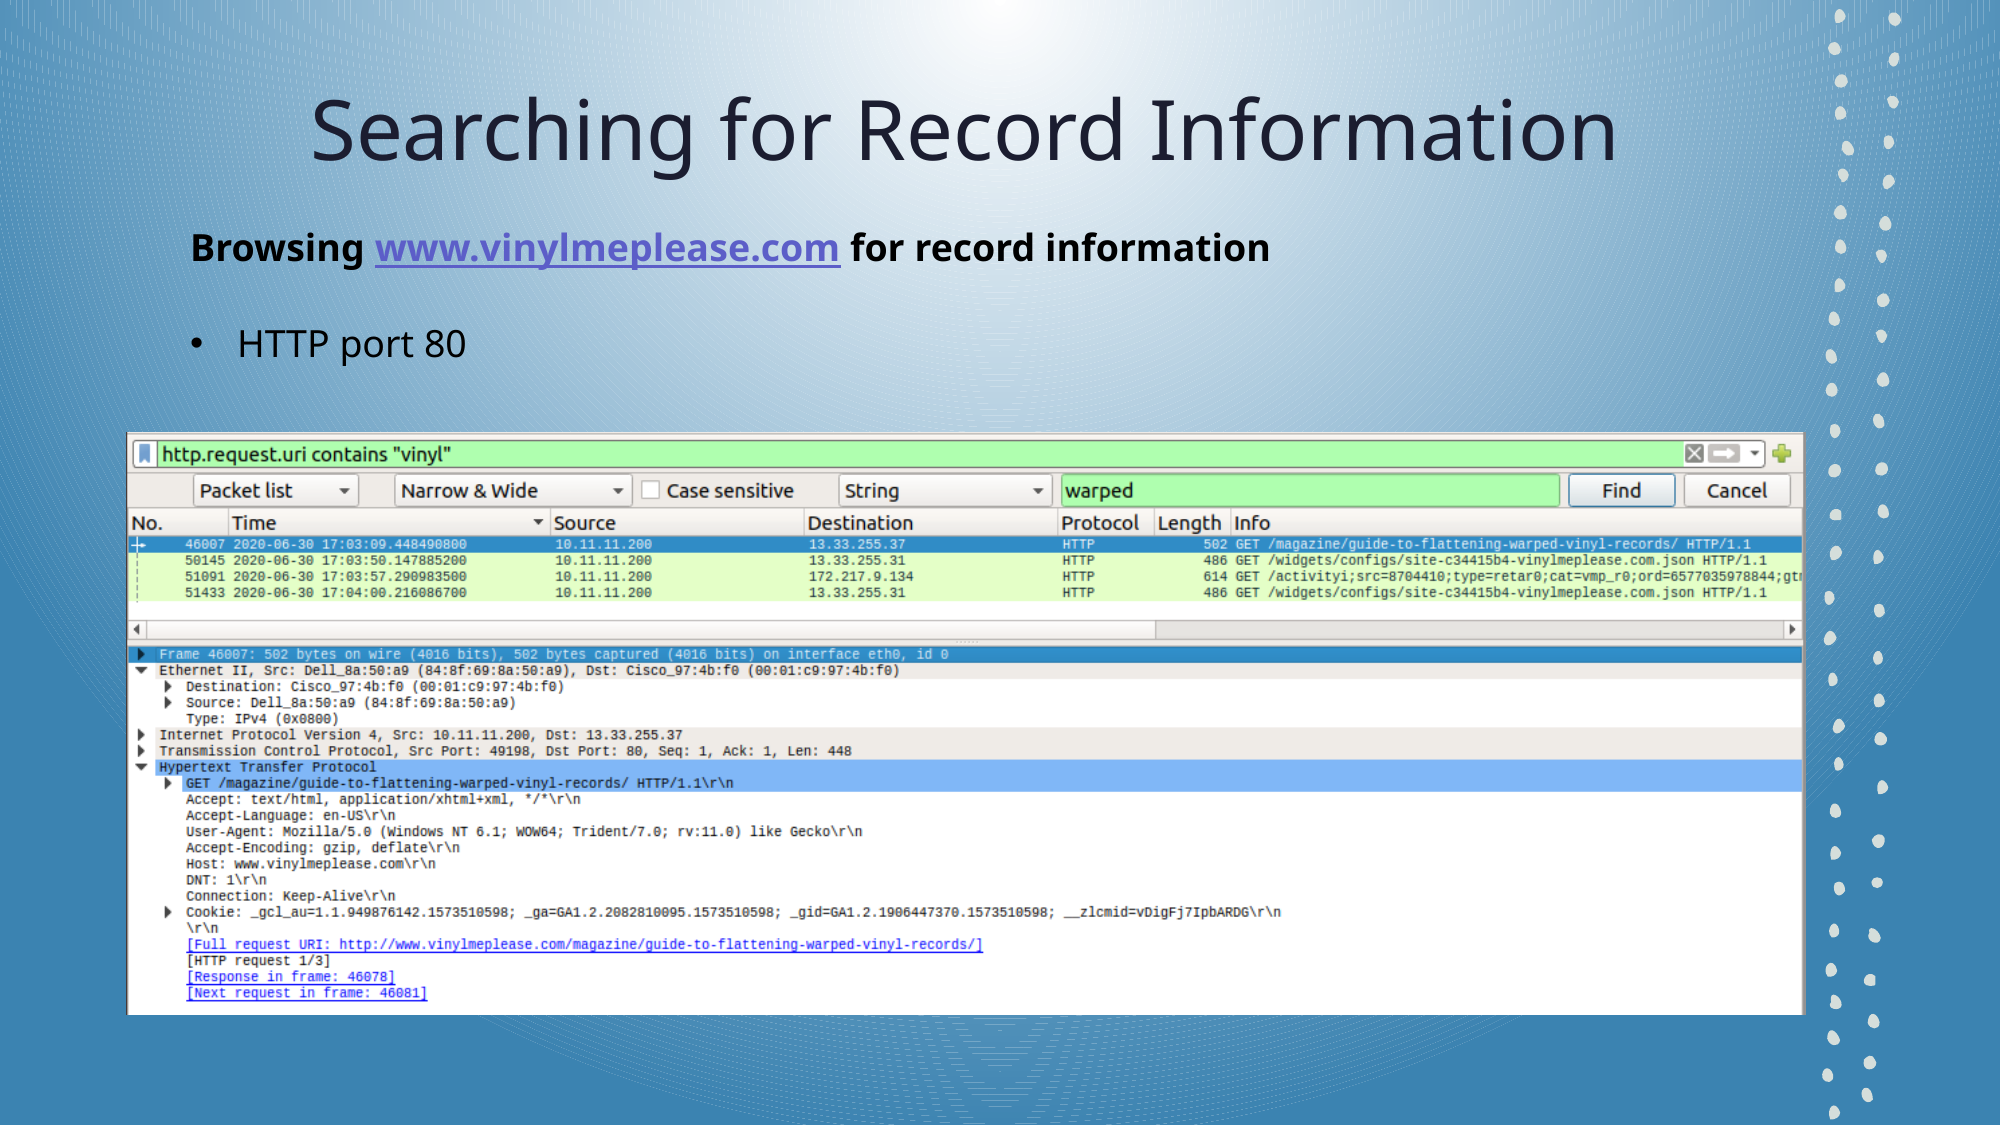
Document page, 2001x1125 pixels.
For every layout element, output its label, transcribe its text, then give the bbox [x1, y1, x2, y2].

picture [126, 432, 1806, 1015]
text_box Browsing www.vinylmeplease.com for record information HTTP port 80 [175, 217, 1364, 373]
title Searching for Record Information [175, 37, 1756, 218]
